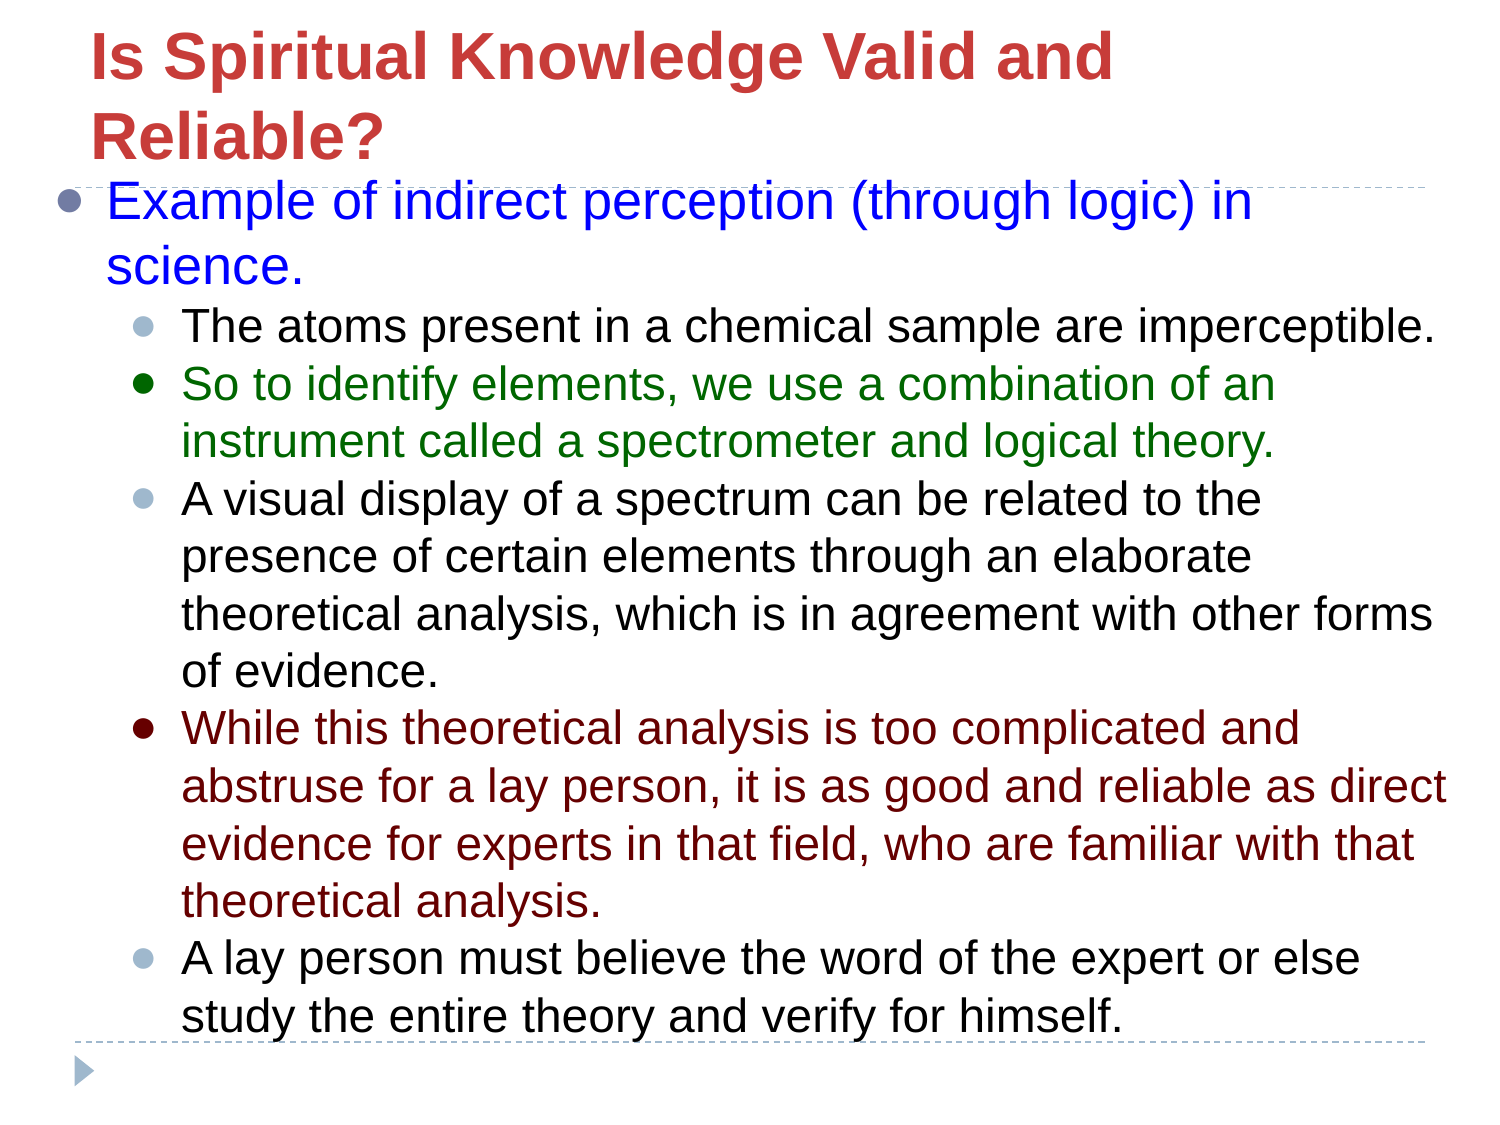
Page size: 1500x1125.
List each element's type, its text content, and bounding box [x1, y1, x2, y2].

list Example of indirect perception (through logic) in science. The atoms present in a chemical sample are imperceptible. So to identify elements, we use a combination of an instrument called a spectrometer and logical theory. A visual display of a spectrum can be related to the presence of certain elements through an elaborate theoretical analysis, which is in agreement with other forms of evidence. While this theoretical analysis is too complicated and abstruse for a lay person, it is as good and reliable as direct evidence for experts in that field, who are familiar with that theoretical analysis. A lay person must believe the word of the expert or else study the entire theory and verify for himself. [15, 149, 1471, 1085]
title Is Spiritual Knowledge Valid and Reliable? [75, 24, 1425, 149]
